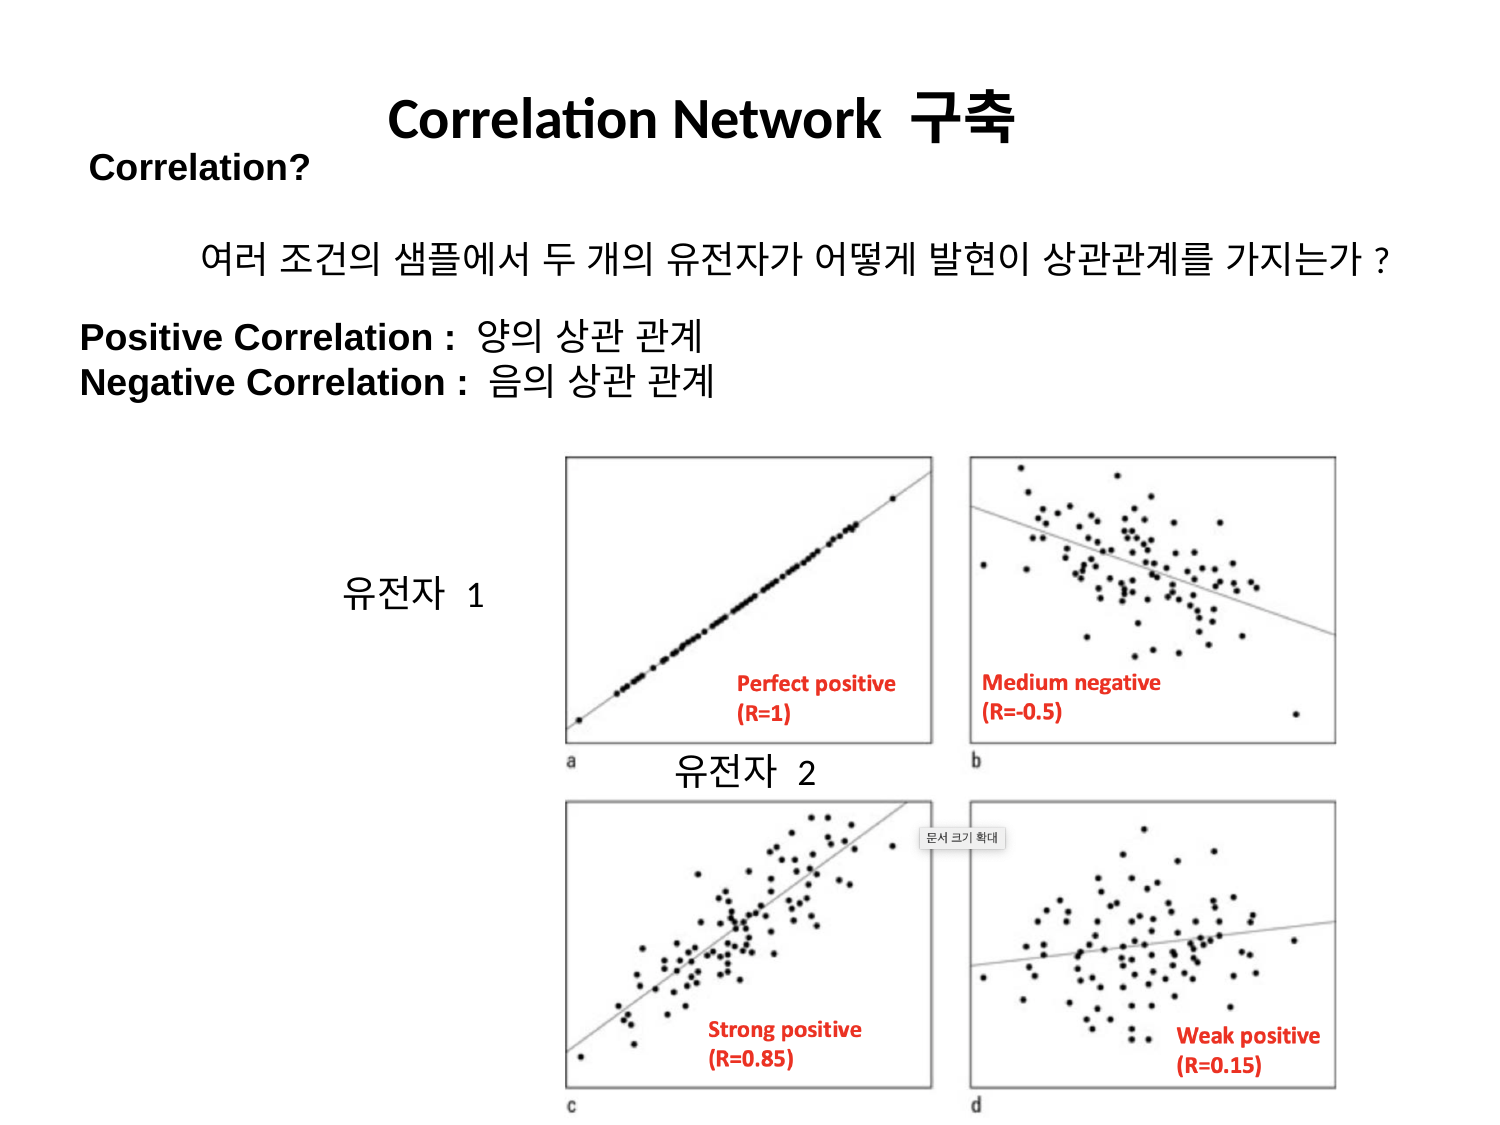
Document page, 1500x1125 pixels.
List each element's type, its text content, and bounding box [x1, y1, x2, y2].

picture [549, 449, 1353, 1125]
text_box Correlation? [73, 135, 327, 196]
text_box 유전자 1 [327, 562, 509, 623]
text_box Correlation Network 구축 [373, 72, 1049, 158]
text_box Positive Correlation : 양의 상관 관계 Negative Correlation : 음의 상관 관계 [64, 305, 743, 411]
text_box 여러 조건의 샘플에서 두 개의 유전자가 어떻게 발현이 상관관계를 가지는가? [185, 228, 1415, 288]
